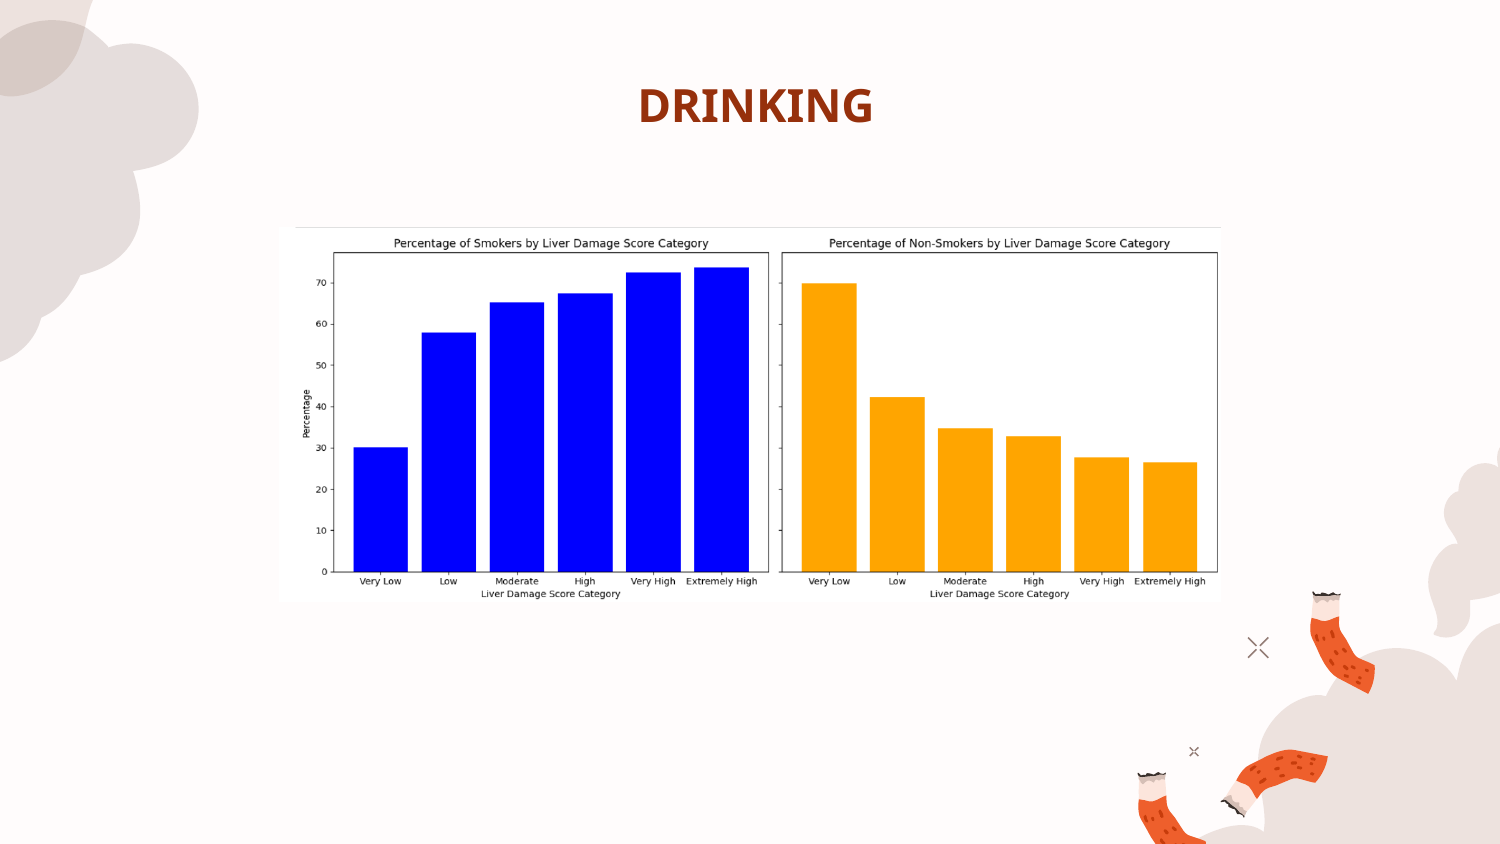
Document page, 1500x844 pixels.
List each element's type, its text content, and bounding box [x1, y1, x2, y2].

title DRINKING [585, 0, 890, 147]
picture [279, 226, 1221, 603]
